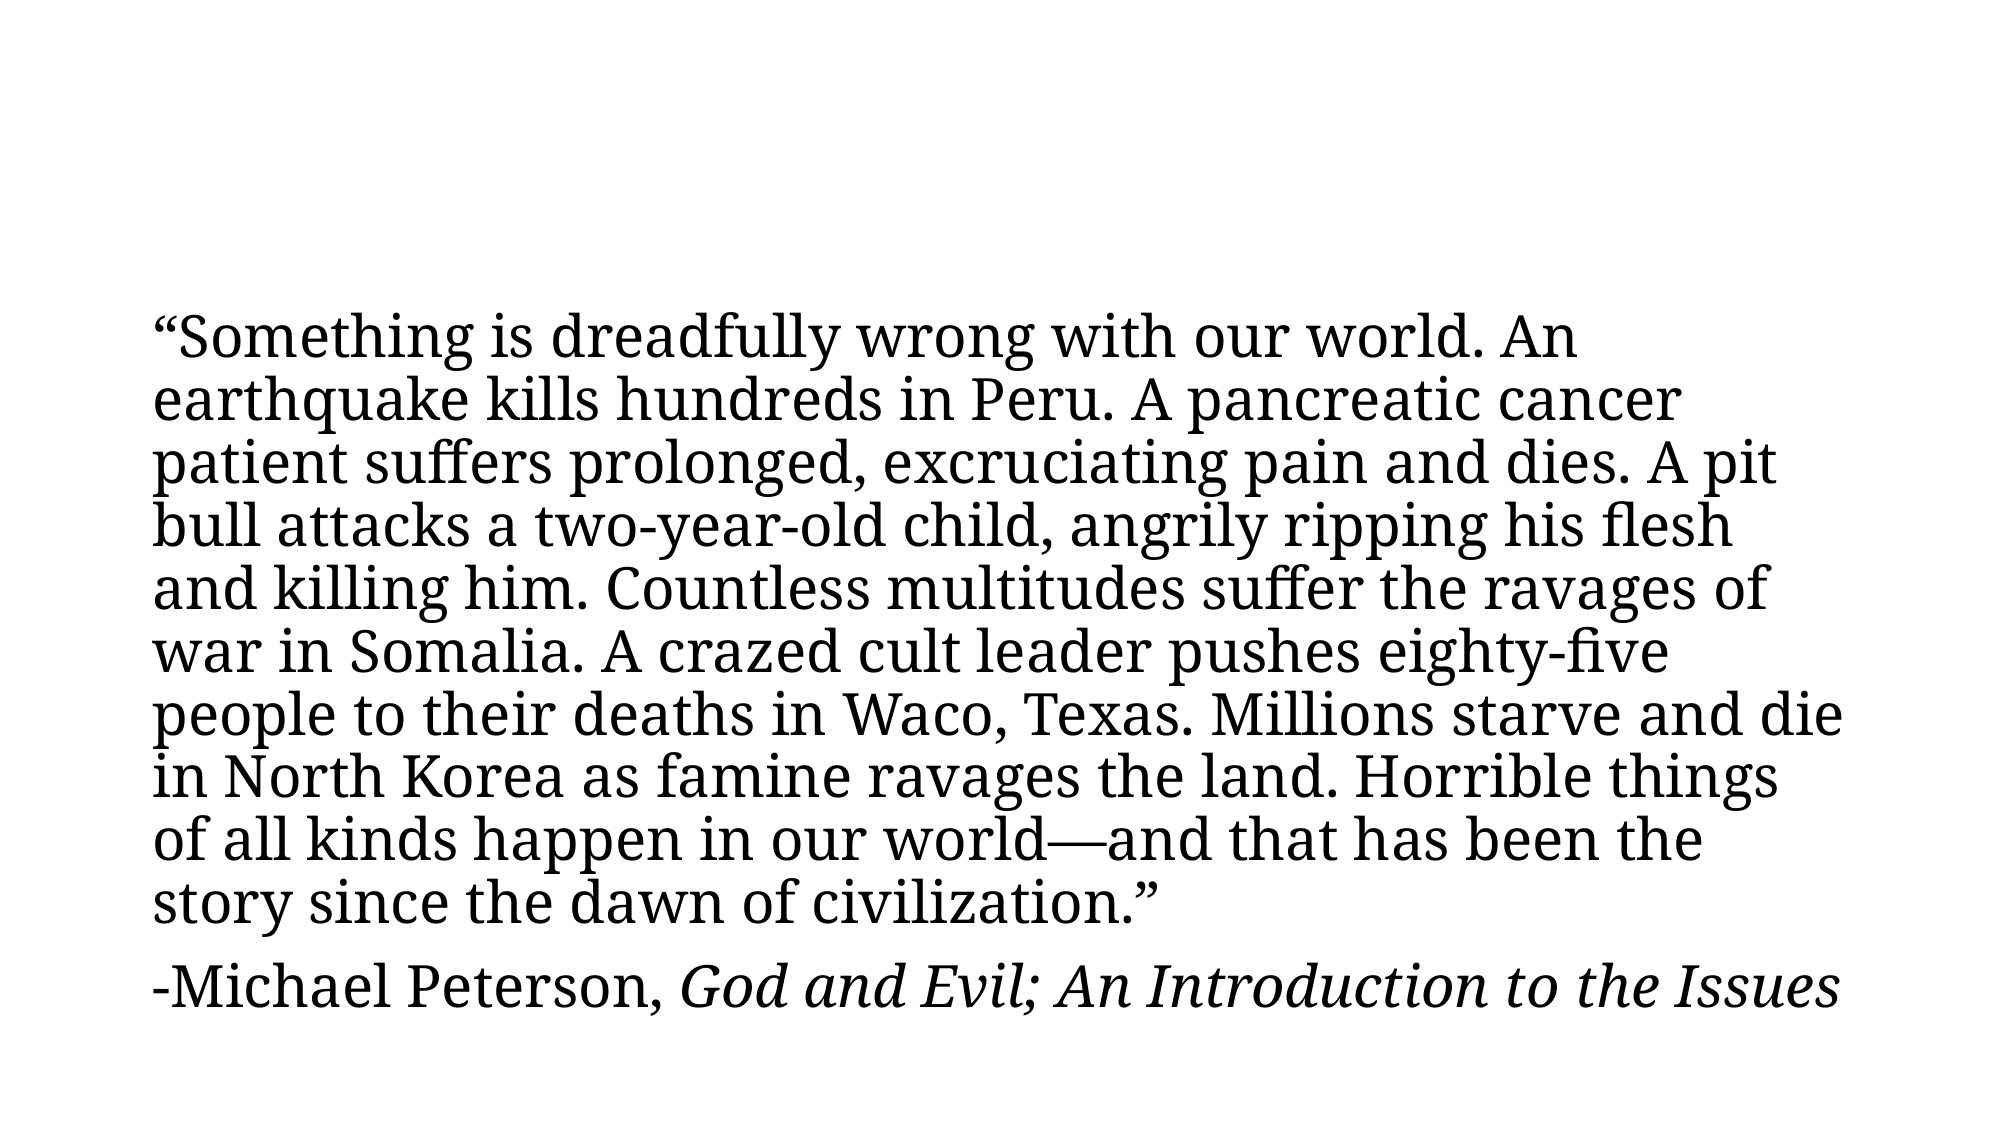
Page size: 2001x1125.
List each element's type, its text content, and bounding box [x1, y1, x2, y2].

list “Something is dreadfully wrong with our world. An earthquake kills hundreds in Peru. A pancreatic cancer patient suffers prolonged, excruciating pain and dies. A pit bull attacks a two-year-old child, angrily ripping his flesh and killing him. Countless multitudes suffer the ravages of war in Somalia. A crazed cult leader pushes eighty-five people to their deaths in Waco, Texas. Millions starve and die in North Korea as famine ravages the land. Horrible things of all kinds happen in our world—and that has been the story since the dawn of civilization.” -Michael Peterson, God and Evil; An Introduction to the Issues [137, 299, 1863, 1014]
